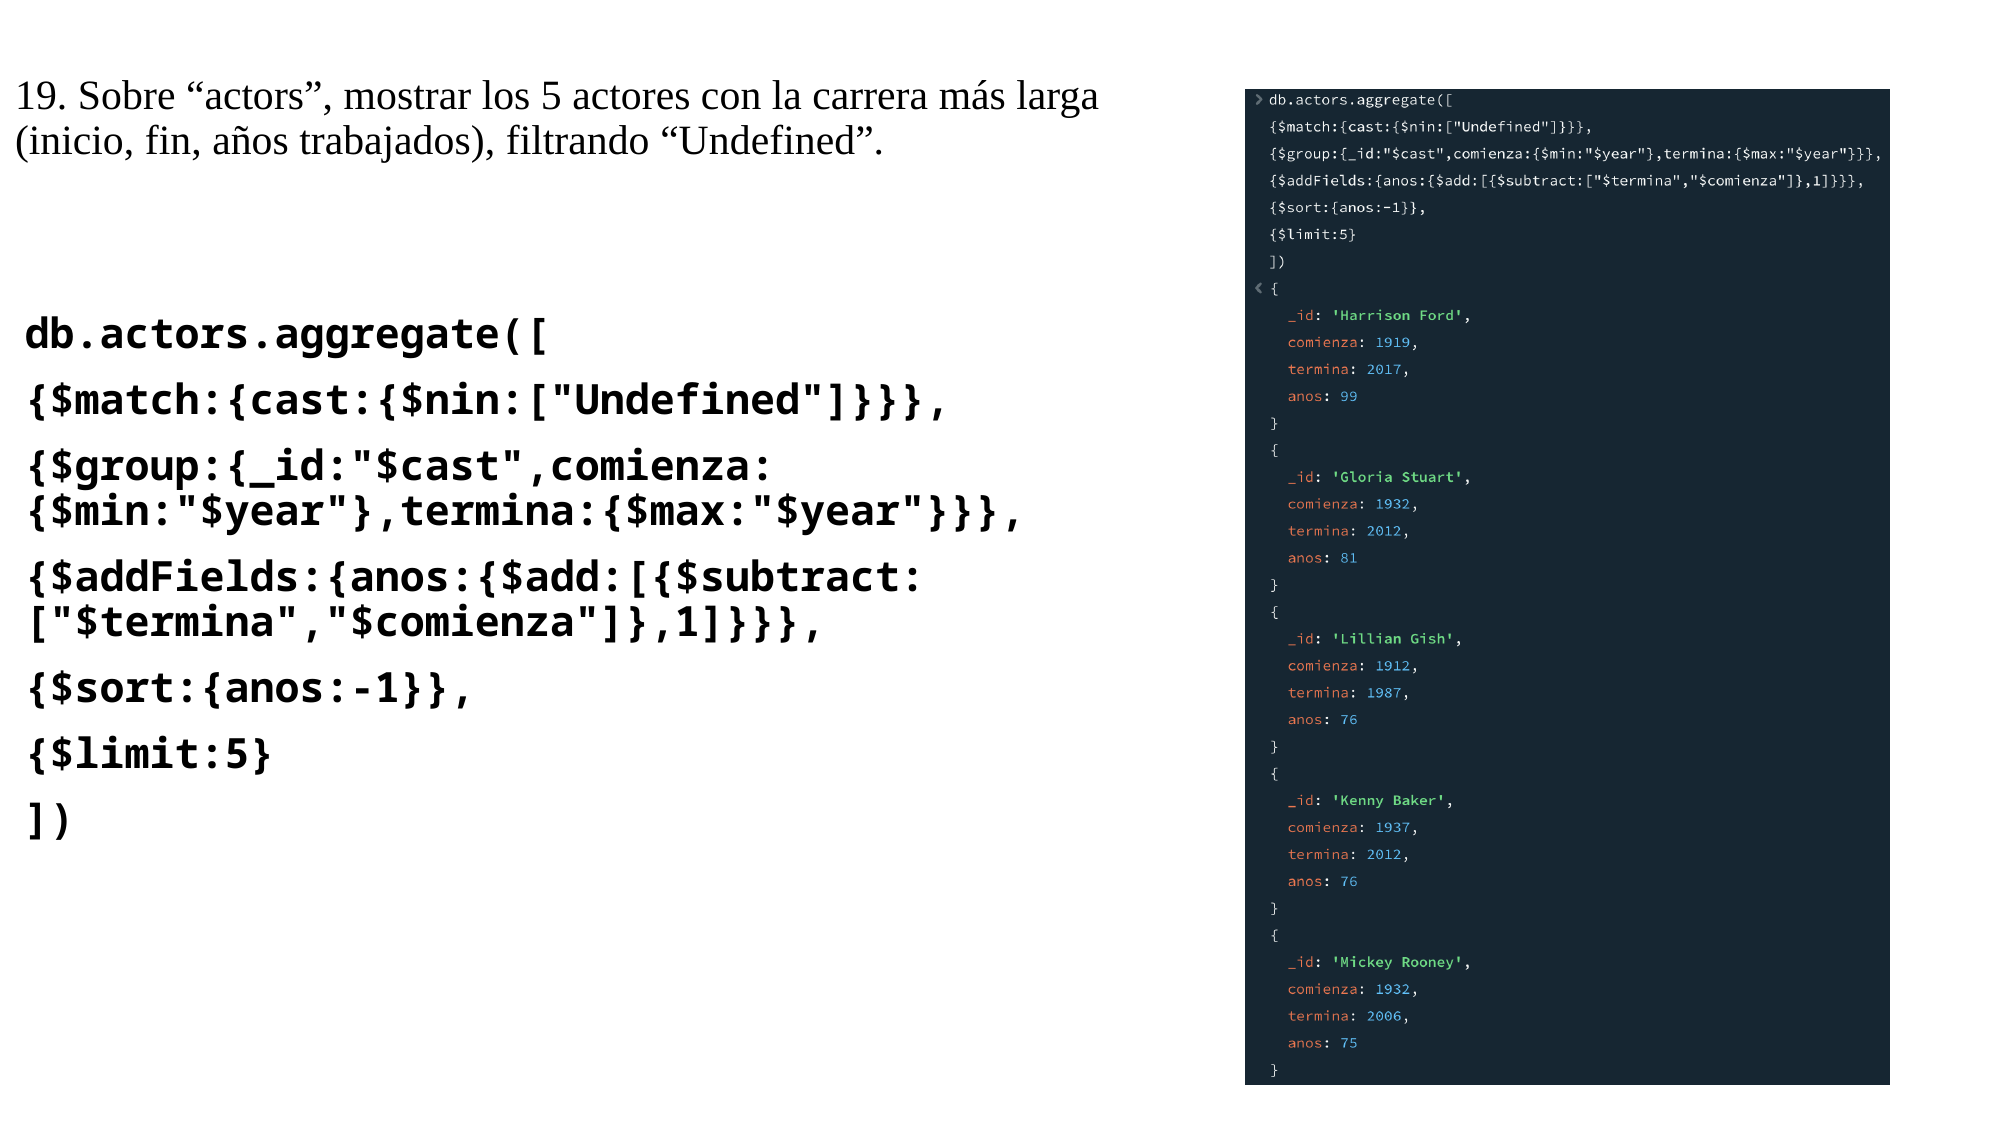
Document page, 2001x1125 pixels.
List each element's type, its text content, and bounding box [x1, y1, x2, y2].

title 19. Sobre “actors”, mostrar los 5 actores con la carrera más larga (inicio, fin, años trabajados), filtrando “Undefined”. [0, 0, 1146, 221]
list db.actors.aggregate([ {$match:{cast:{$nin:["Undefined"]}}}, {$group:{_id:"$cast",comienza:{$min:"$year"},termina:{$max:"$year"}}}, {$addFields:{anos:{$add:[{$subtract:["$termina","$comienza"]},1]}}}, {$sort:{anos:-1}}, {$limit:5} ]) [9, 305, 1121, 1013]
picture [1245, 89, 1891, 1085]
